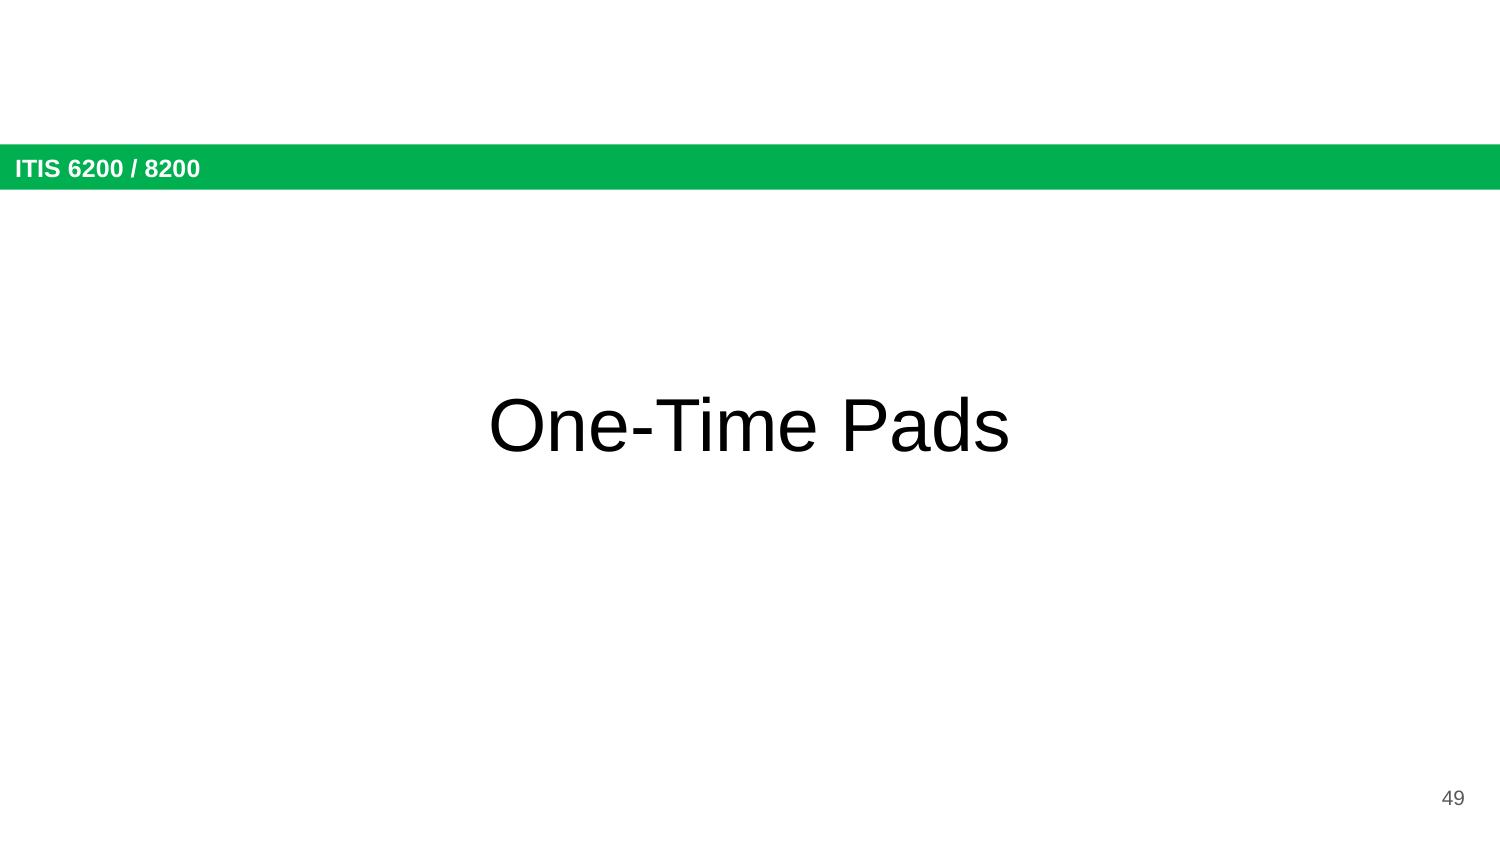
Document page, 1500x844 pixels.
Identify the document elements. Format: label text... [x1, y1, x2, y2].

title One-Time Pads [51, 352, 1449, 491]
slide_number 49 [1389, 764, 1480, 830]
